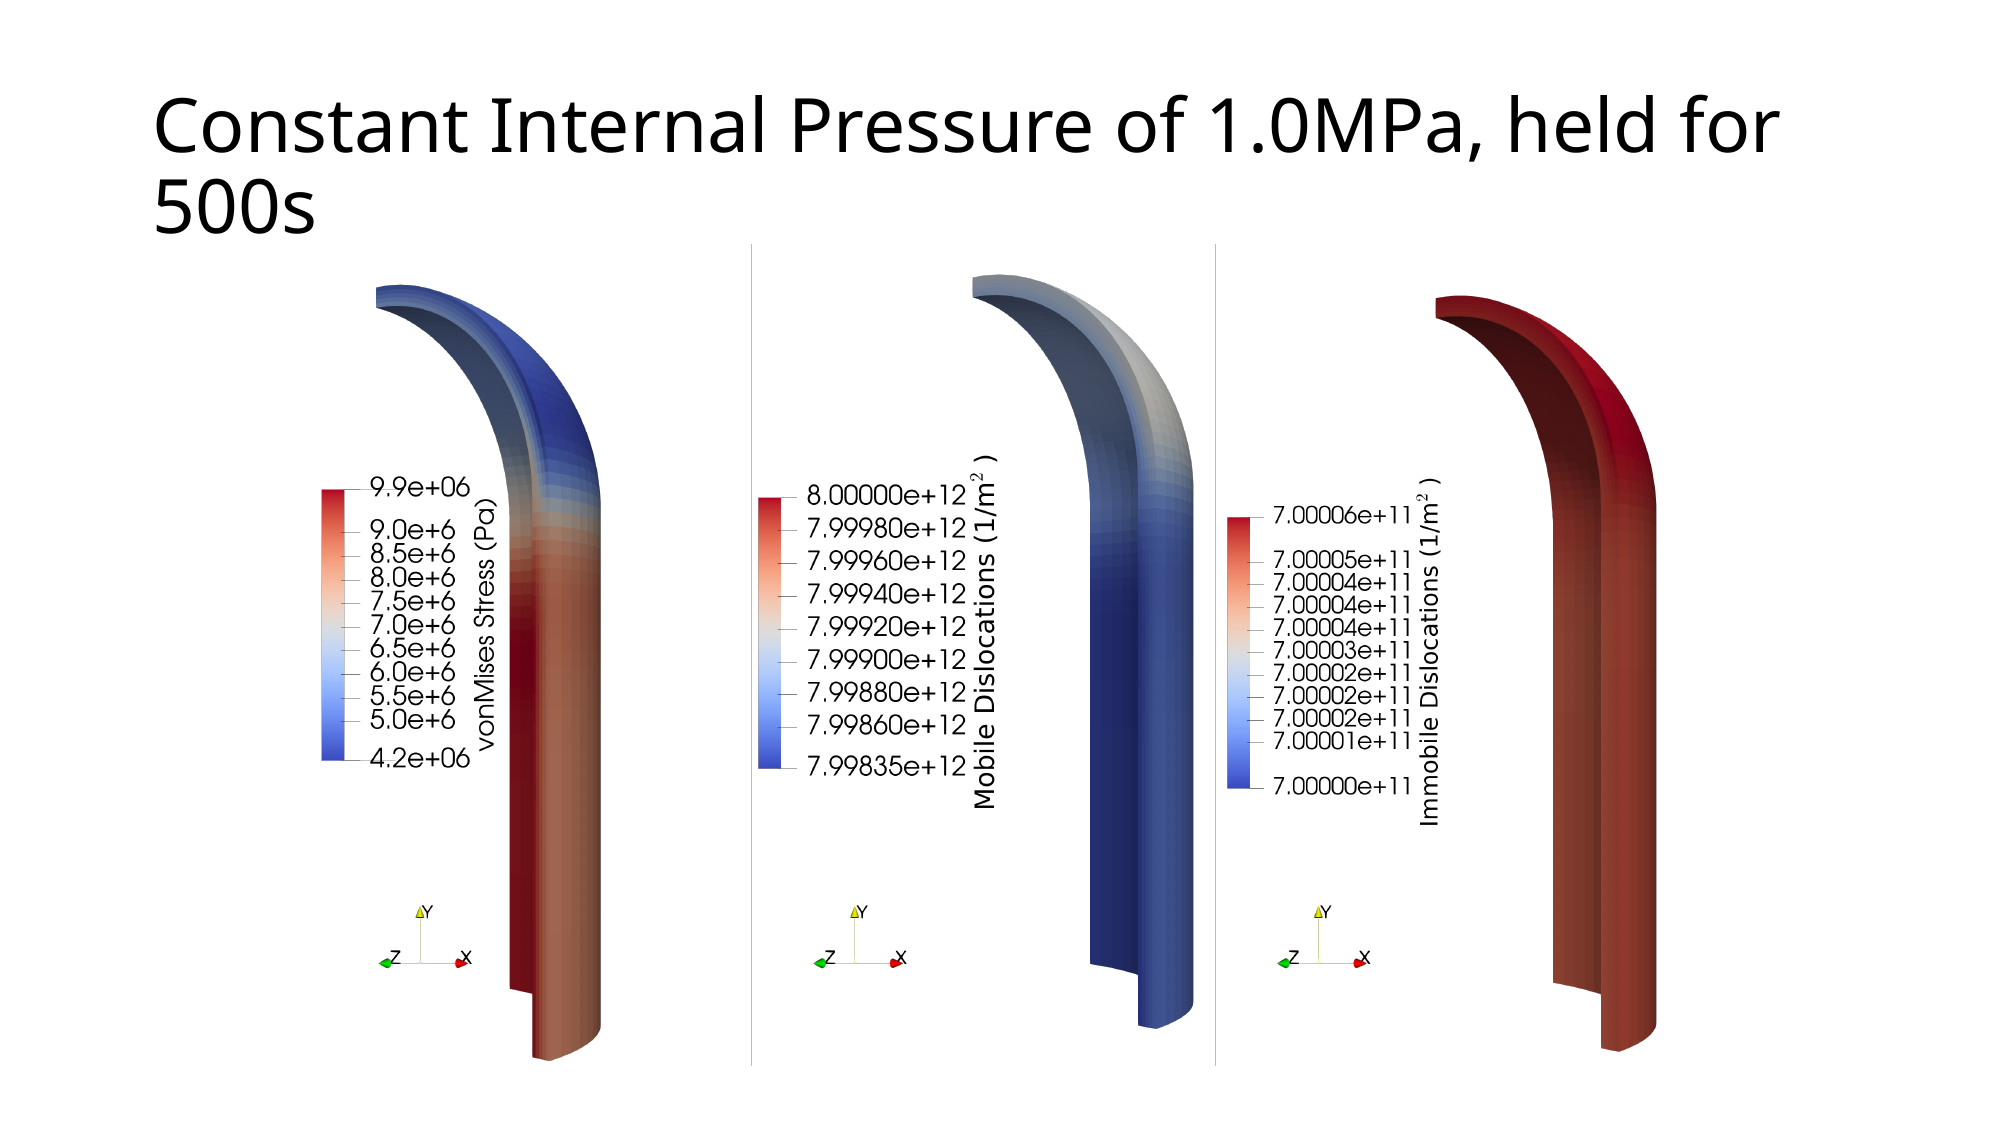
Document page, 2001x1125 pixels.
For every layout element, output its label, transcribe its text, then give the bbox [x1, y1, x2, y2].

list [317, 244, 1677, 1066]
title Constant Internal Pressure of 1.0MPa, held for 500s [137, 59, 1863, 278]
